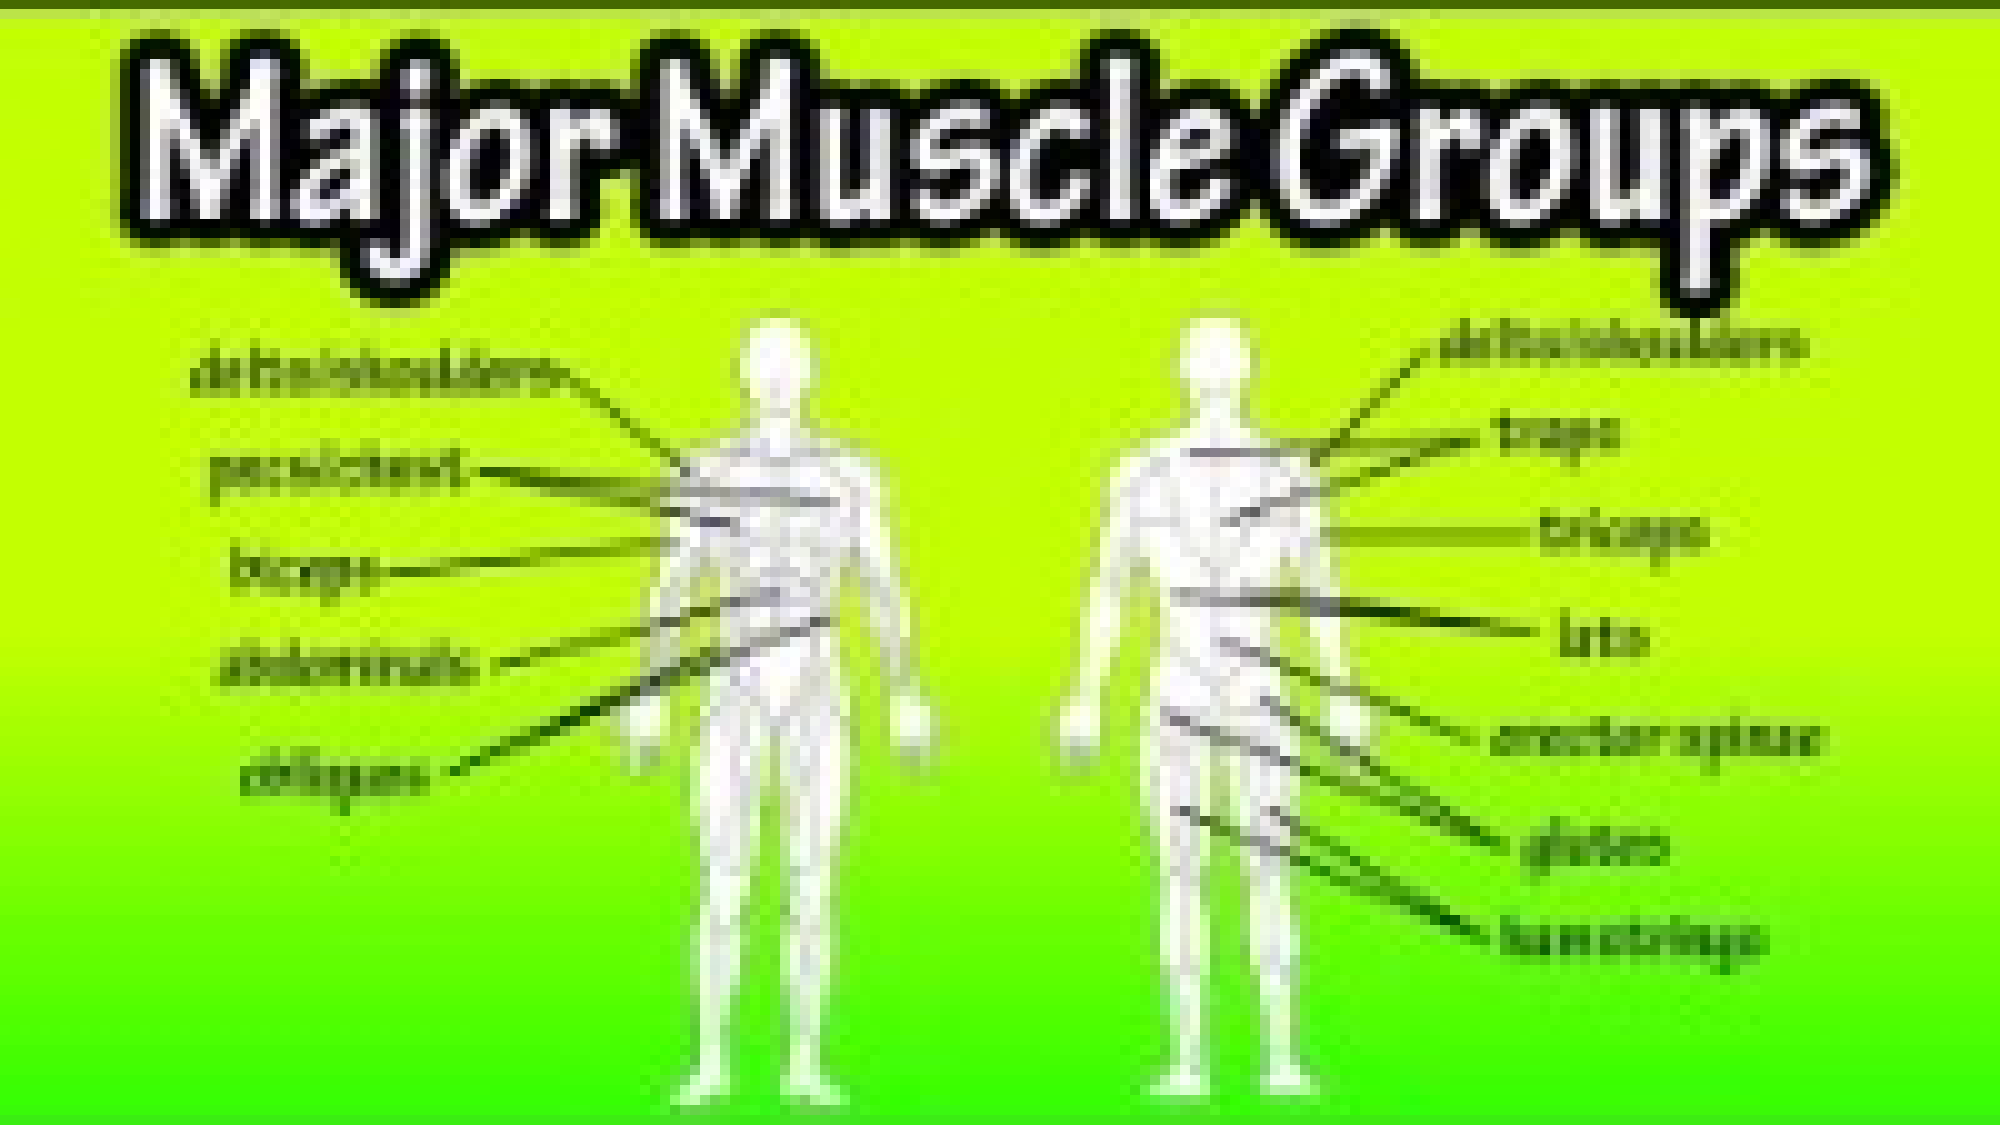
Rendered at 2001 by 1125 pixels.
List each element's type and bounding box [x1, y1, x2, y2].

text_box [0, 0, 2000, 1125]
